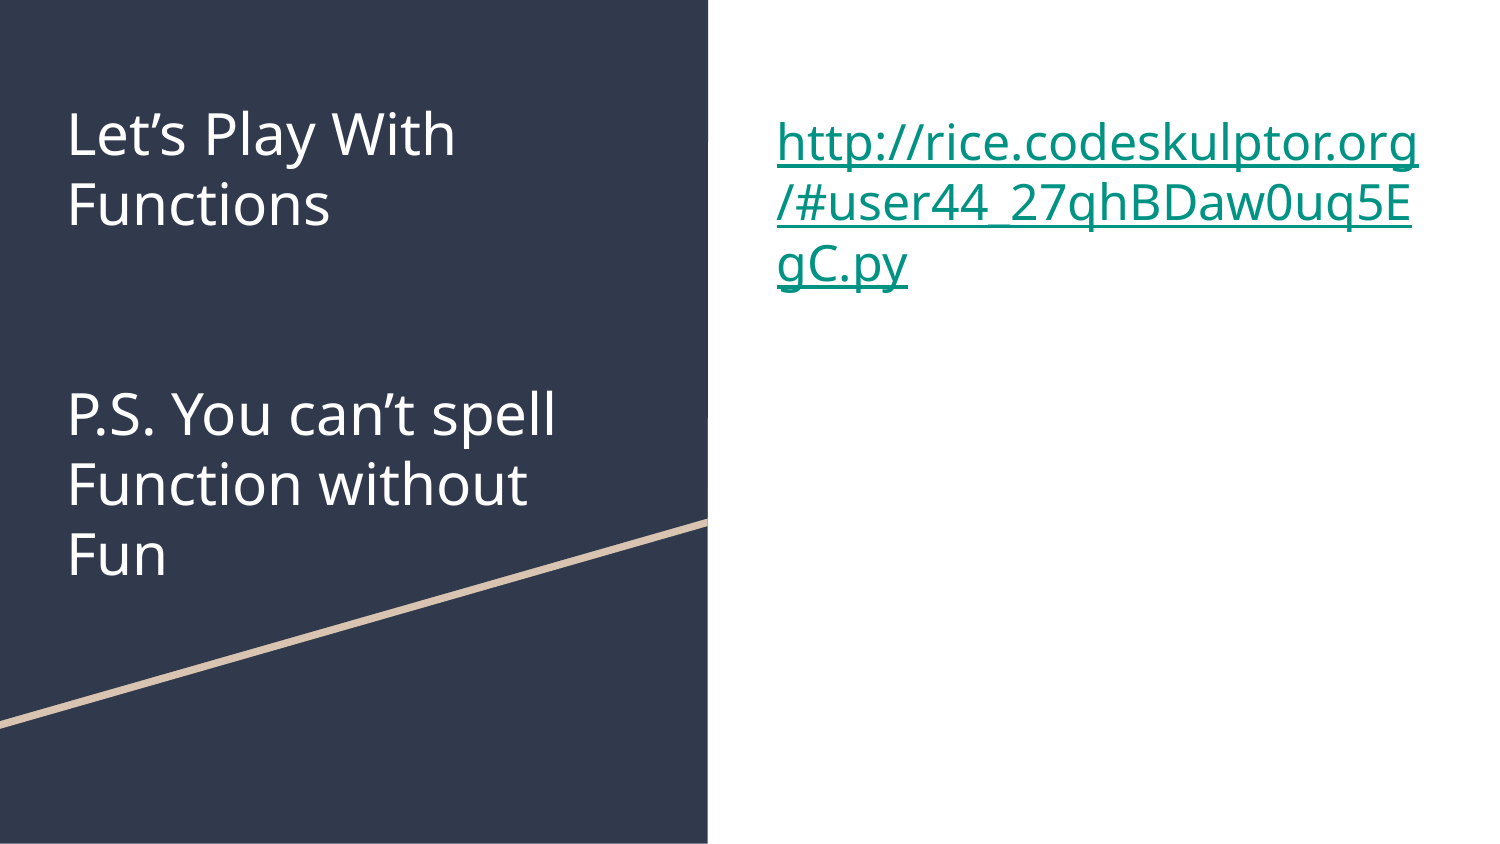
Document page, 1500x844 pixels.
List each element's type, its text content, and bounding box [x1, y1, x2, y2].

title Let’s Play With Functions P.S. You can’t spell Function without Fun [51, 82, 660, 761]
list http://rice.codeskulptor.org/#user44_27qhBDaw0uq5EgC.py [761, 85, 1446, 758]
